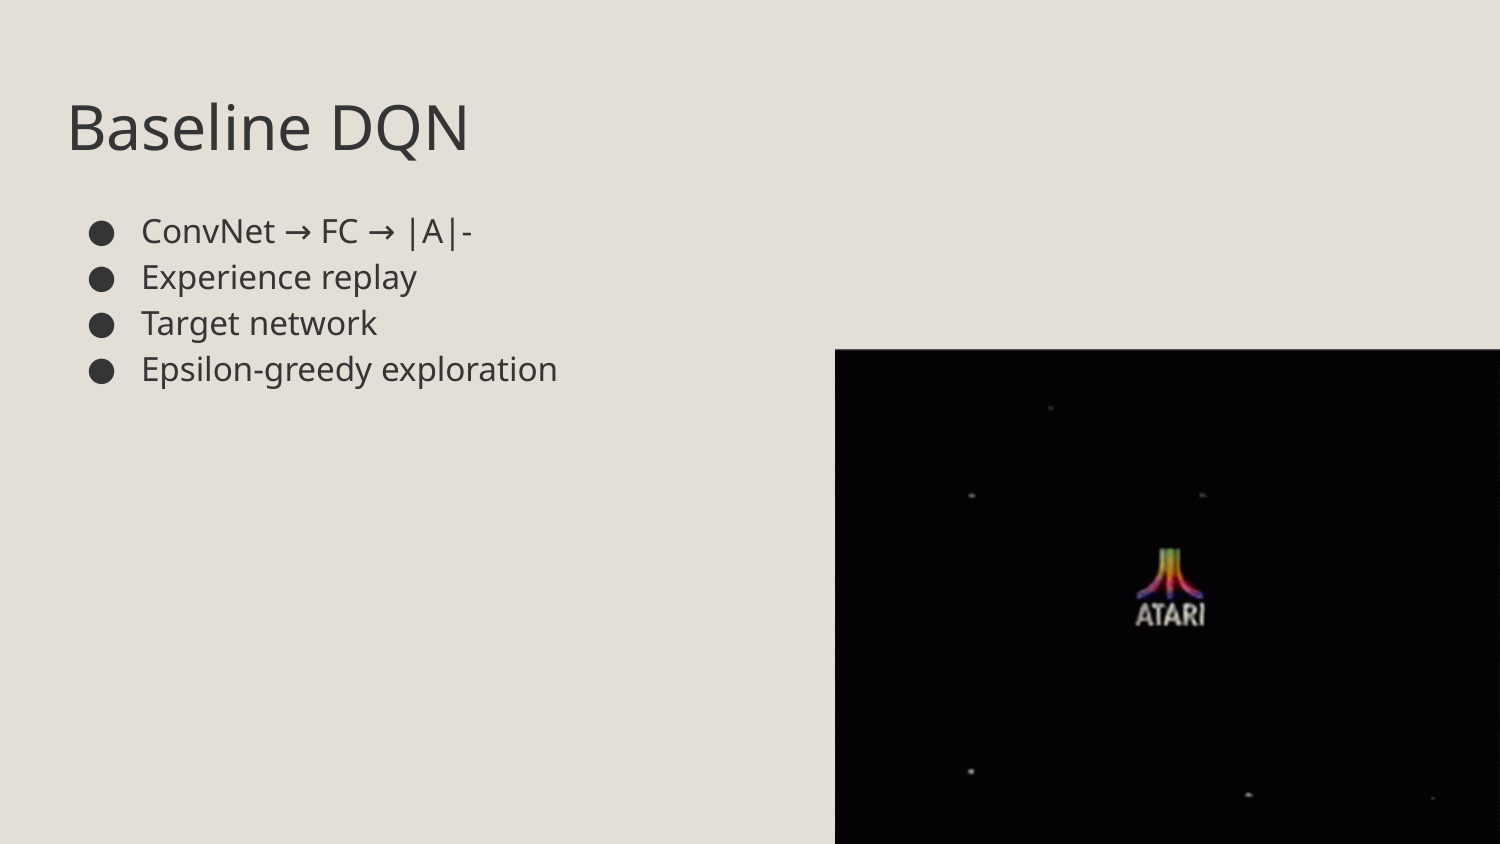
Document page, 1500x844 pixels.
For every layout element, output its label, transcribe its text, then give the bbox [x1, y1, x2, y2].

title Baseline DQN [51, 72, 1449, 167]
list ConvNet → FC → |A|- Experience replay Target network Epsilon-greedy exploration [51, 189, 786, 694]
picture [834, 348, 1500, 844]
